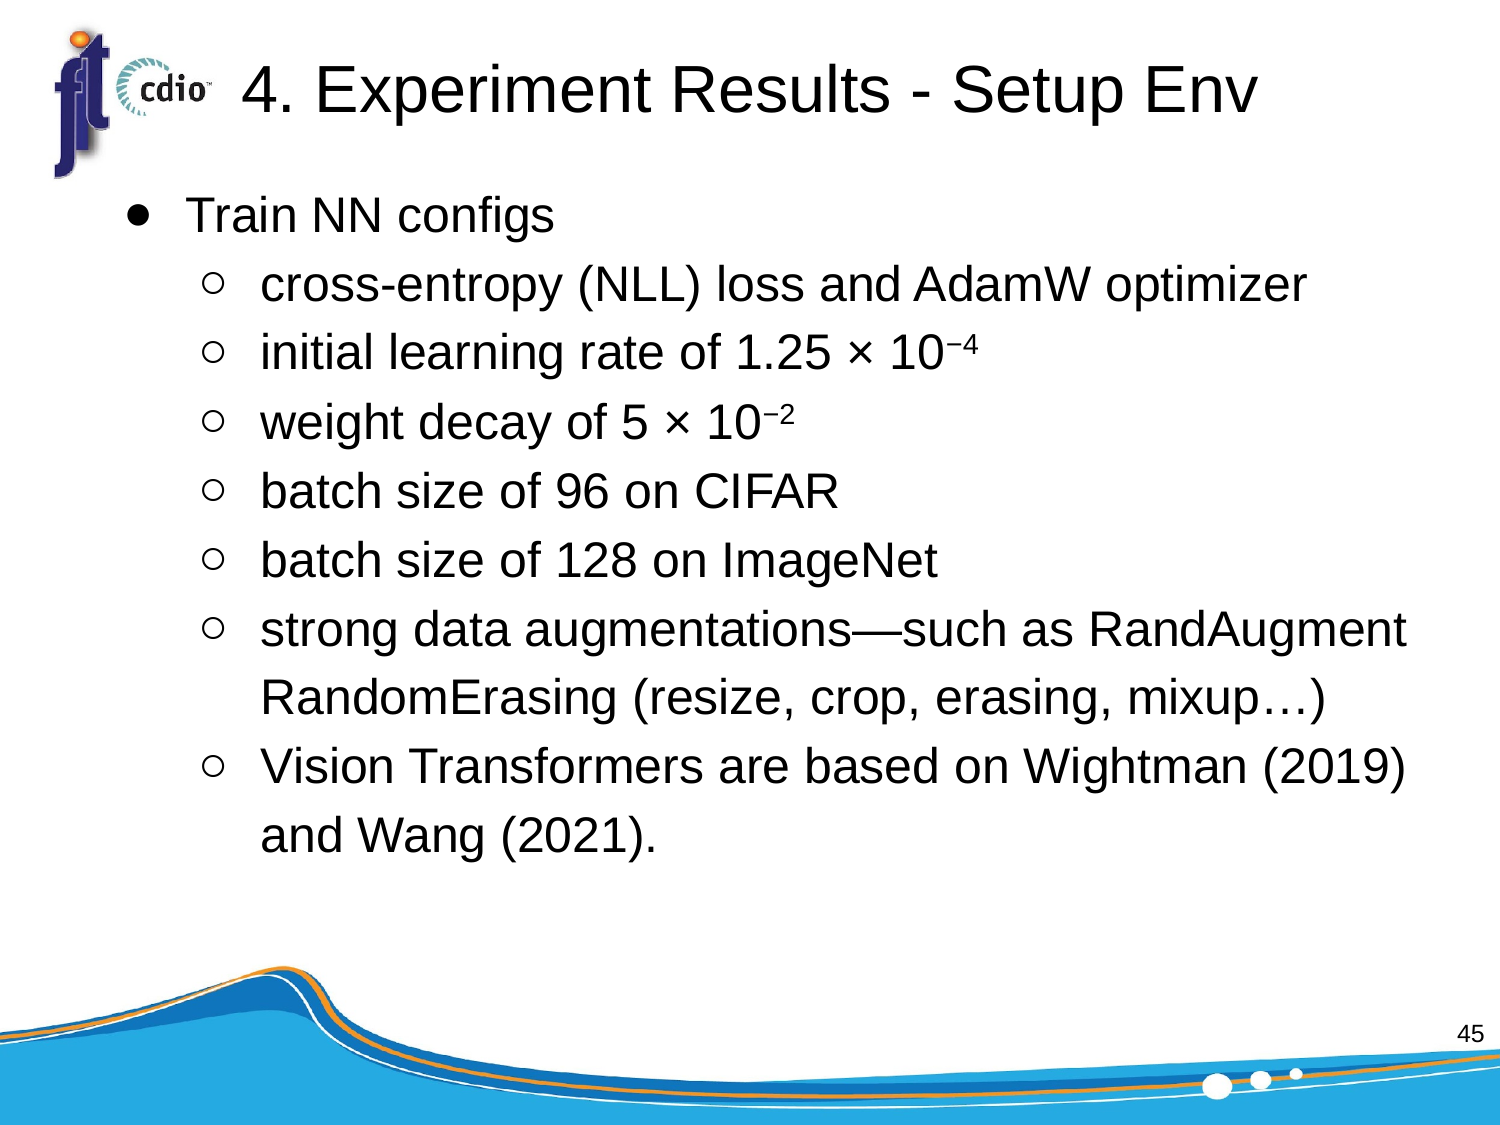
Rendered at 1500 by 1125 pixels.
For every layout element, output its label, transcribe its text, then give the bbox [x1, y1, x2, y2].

title 4. Experiment Results - Setup Env [226, 6, 1425, 165]
picture [0, 0, 1500, 1125]
title Train NN configs cross-entropy (NLL) loss and AdamW optimizer initial learning rate of 1.25 × 10−4 weight decay of 5 × 10−2 batch size of 96 on CIFAR batch size of 128 on ImageNet strong data augmentations—such as RandAugment RandomErasing (resize, crop, erasing, mixup…) Vision Transformers are based on Wightman (2019) and Wang (2021). [95, 165, 1490, 1057]
slide_number ‹#› [1149, 1002, 1500, 1063]
